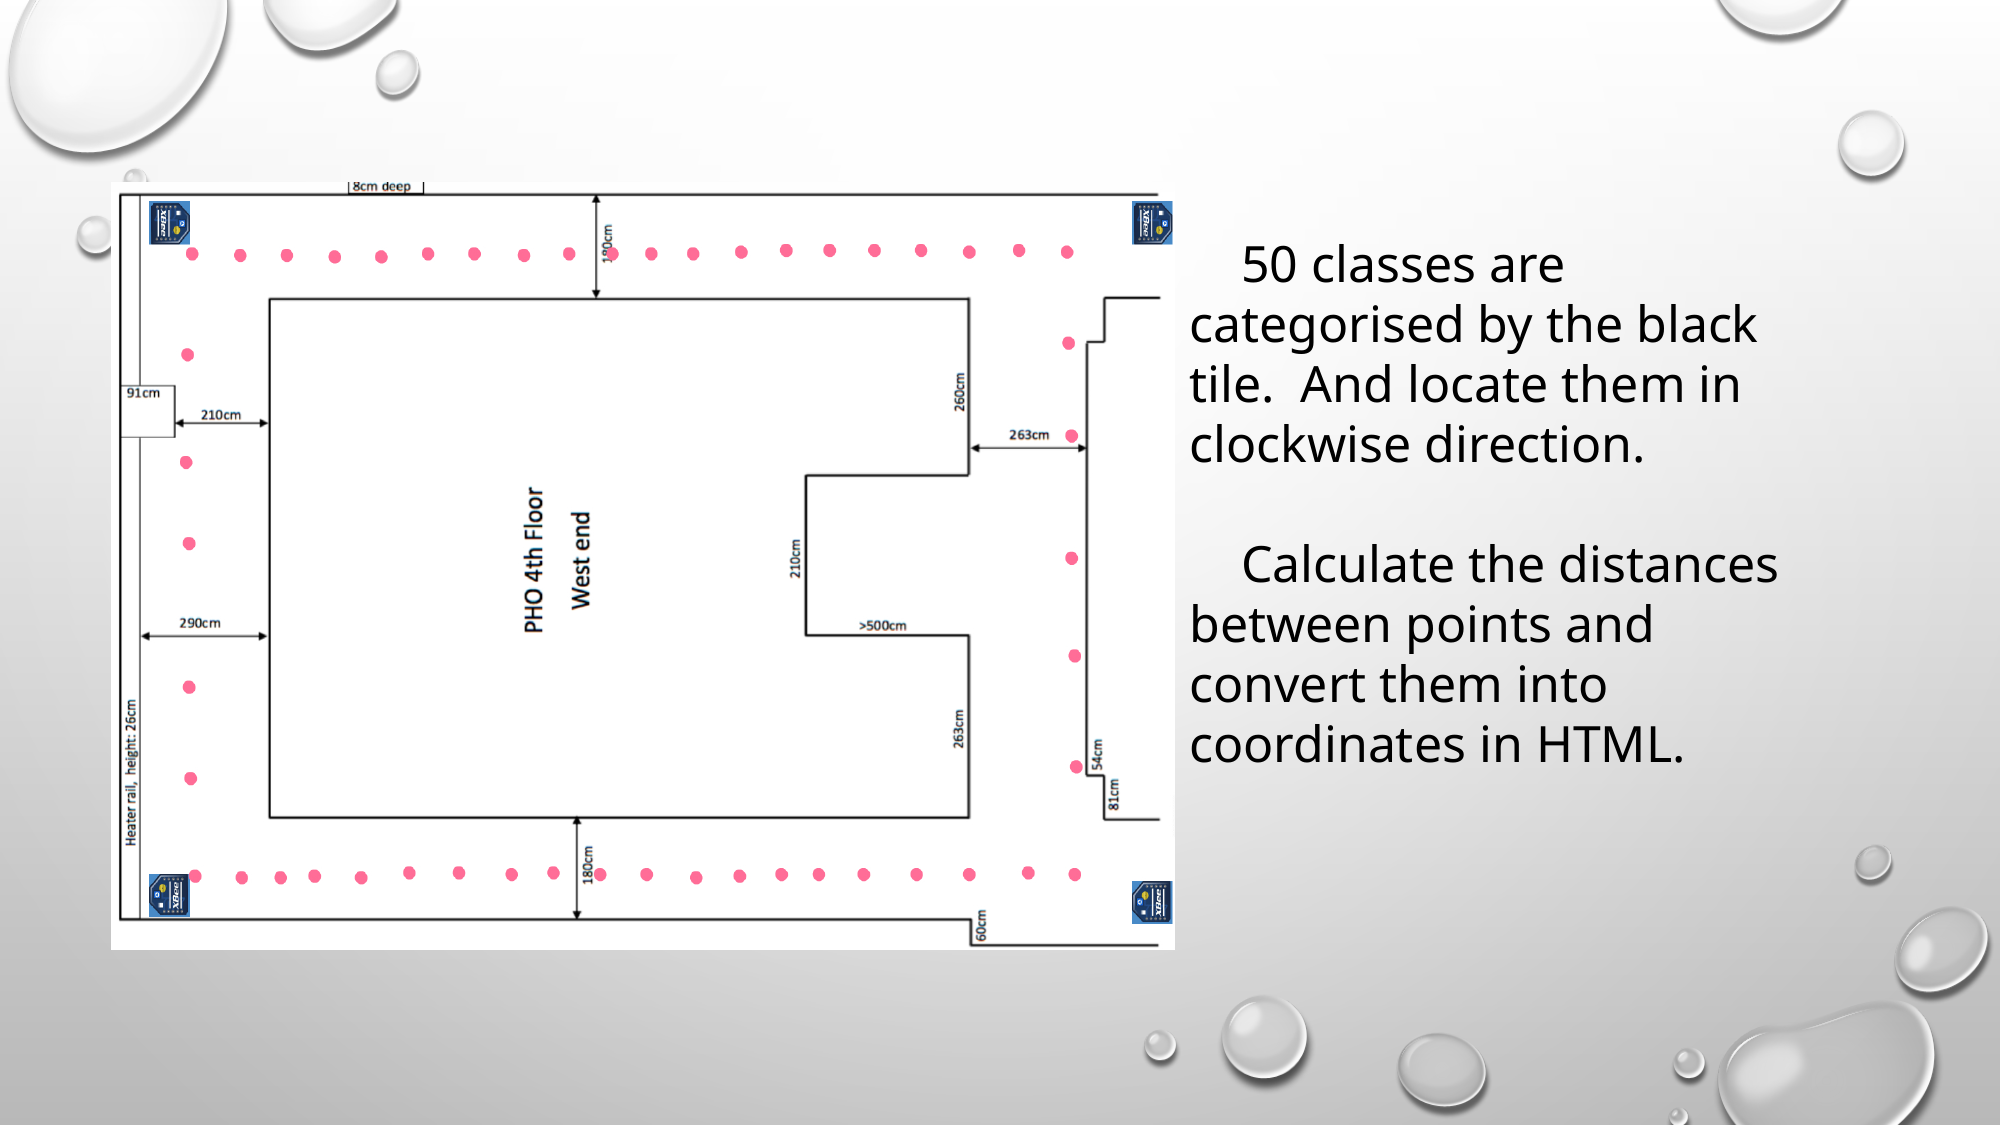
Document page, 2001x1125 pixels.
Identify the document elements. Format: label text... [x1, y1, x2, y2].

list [111, 182, 1175, 950]
text_box 50 classes are categorised by the black tile. And locate them in clockwise direction. Calculate the distances between points and convert them into coordinates in HTML. [1180, 224, 1828, 780]
picture [0, 0, 2000, 1125]
